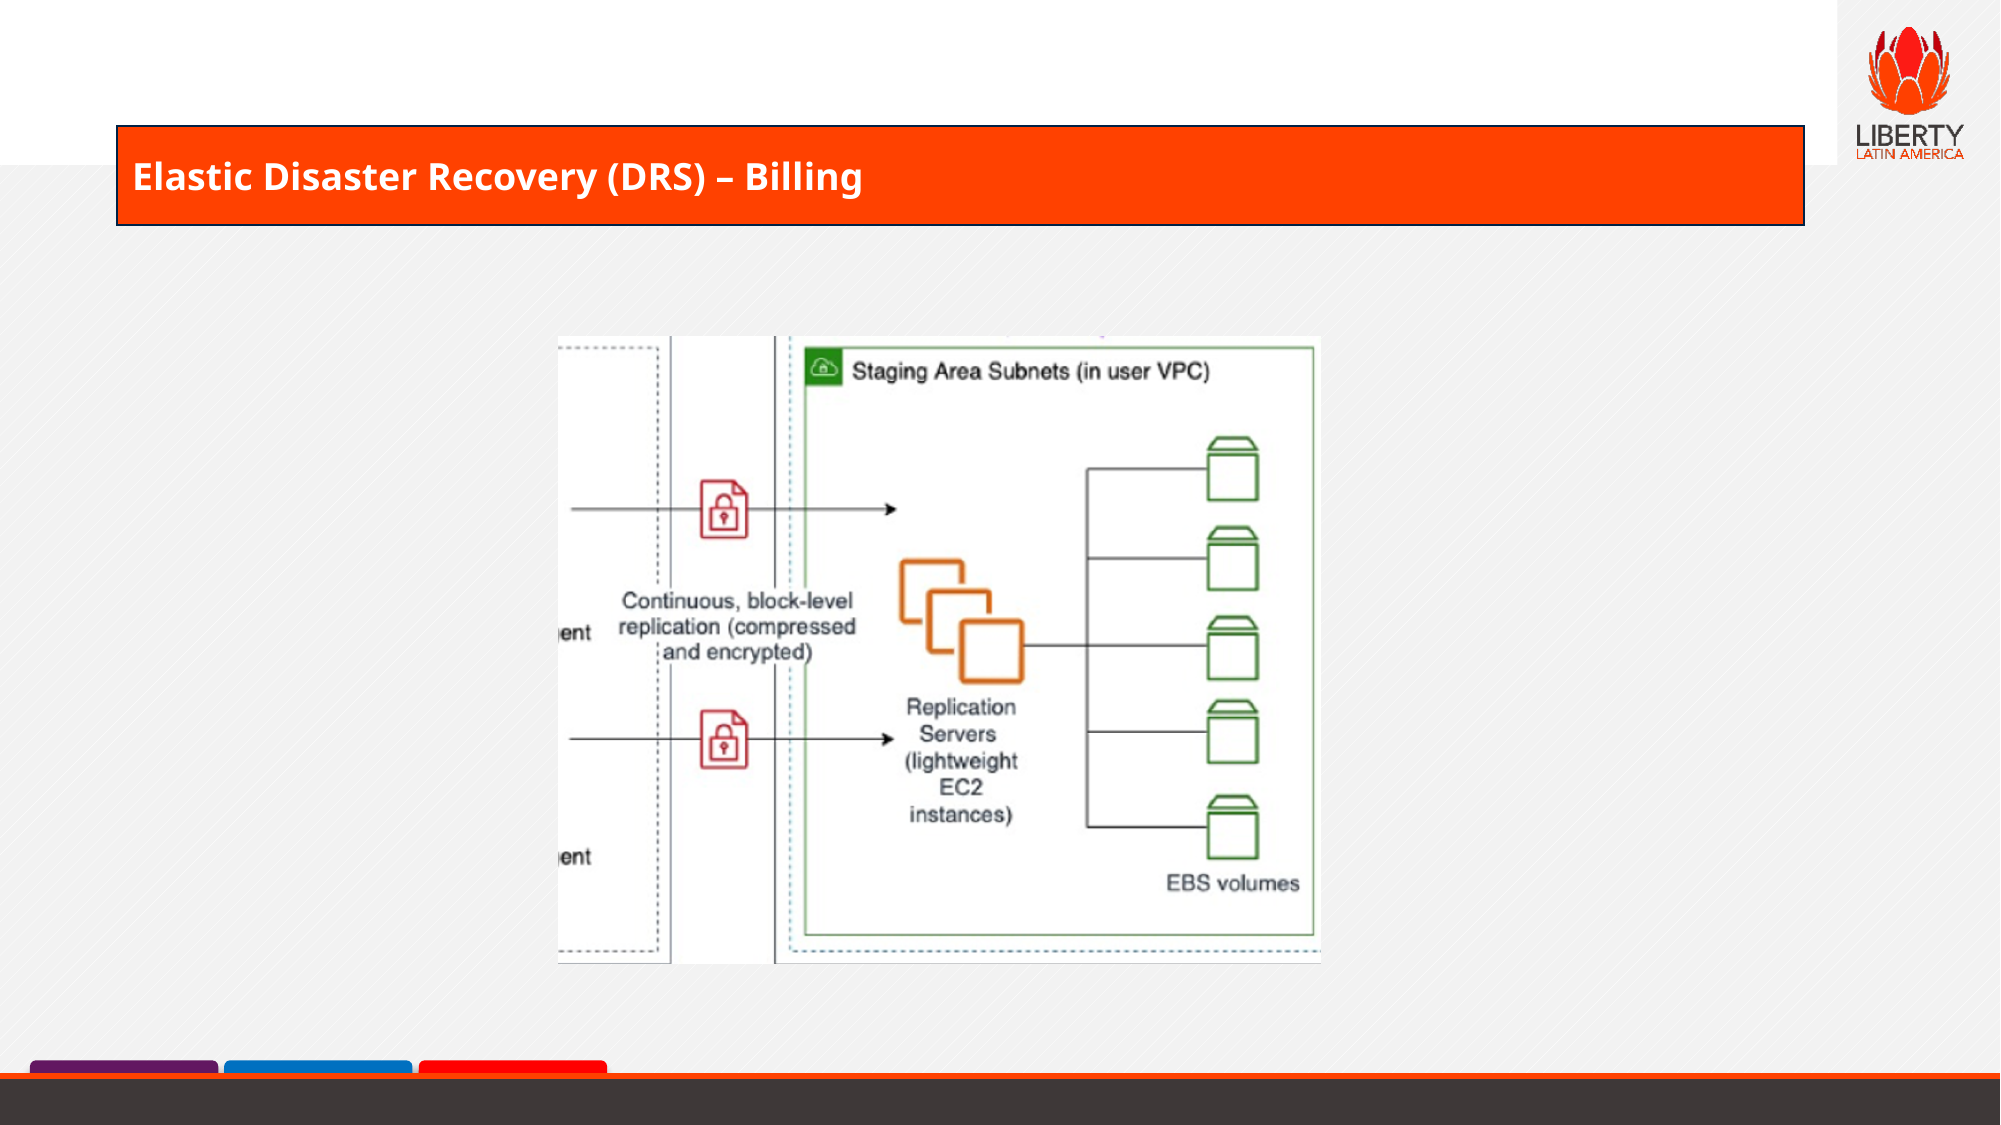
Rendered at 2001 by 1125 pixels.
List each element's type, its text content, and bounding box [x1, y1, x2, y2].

picture [557, 336, 1321, 964]
picture [1854, 25, 1967, 161]
text_box Elastic Disaster Recovery (DRS) – Billing [116, 125, 1805, 226]
